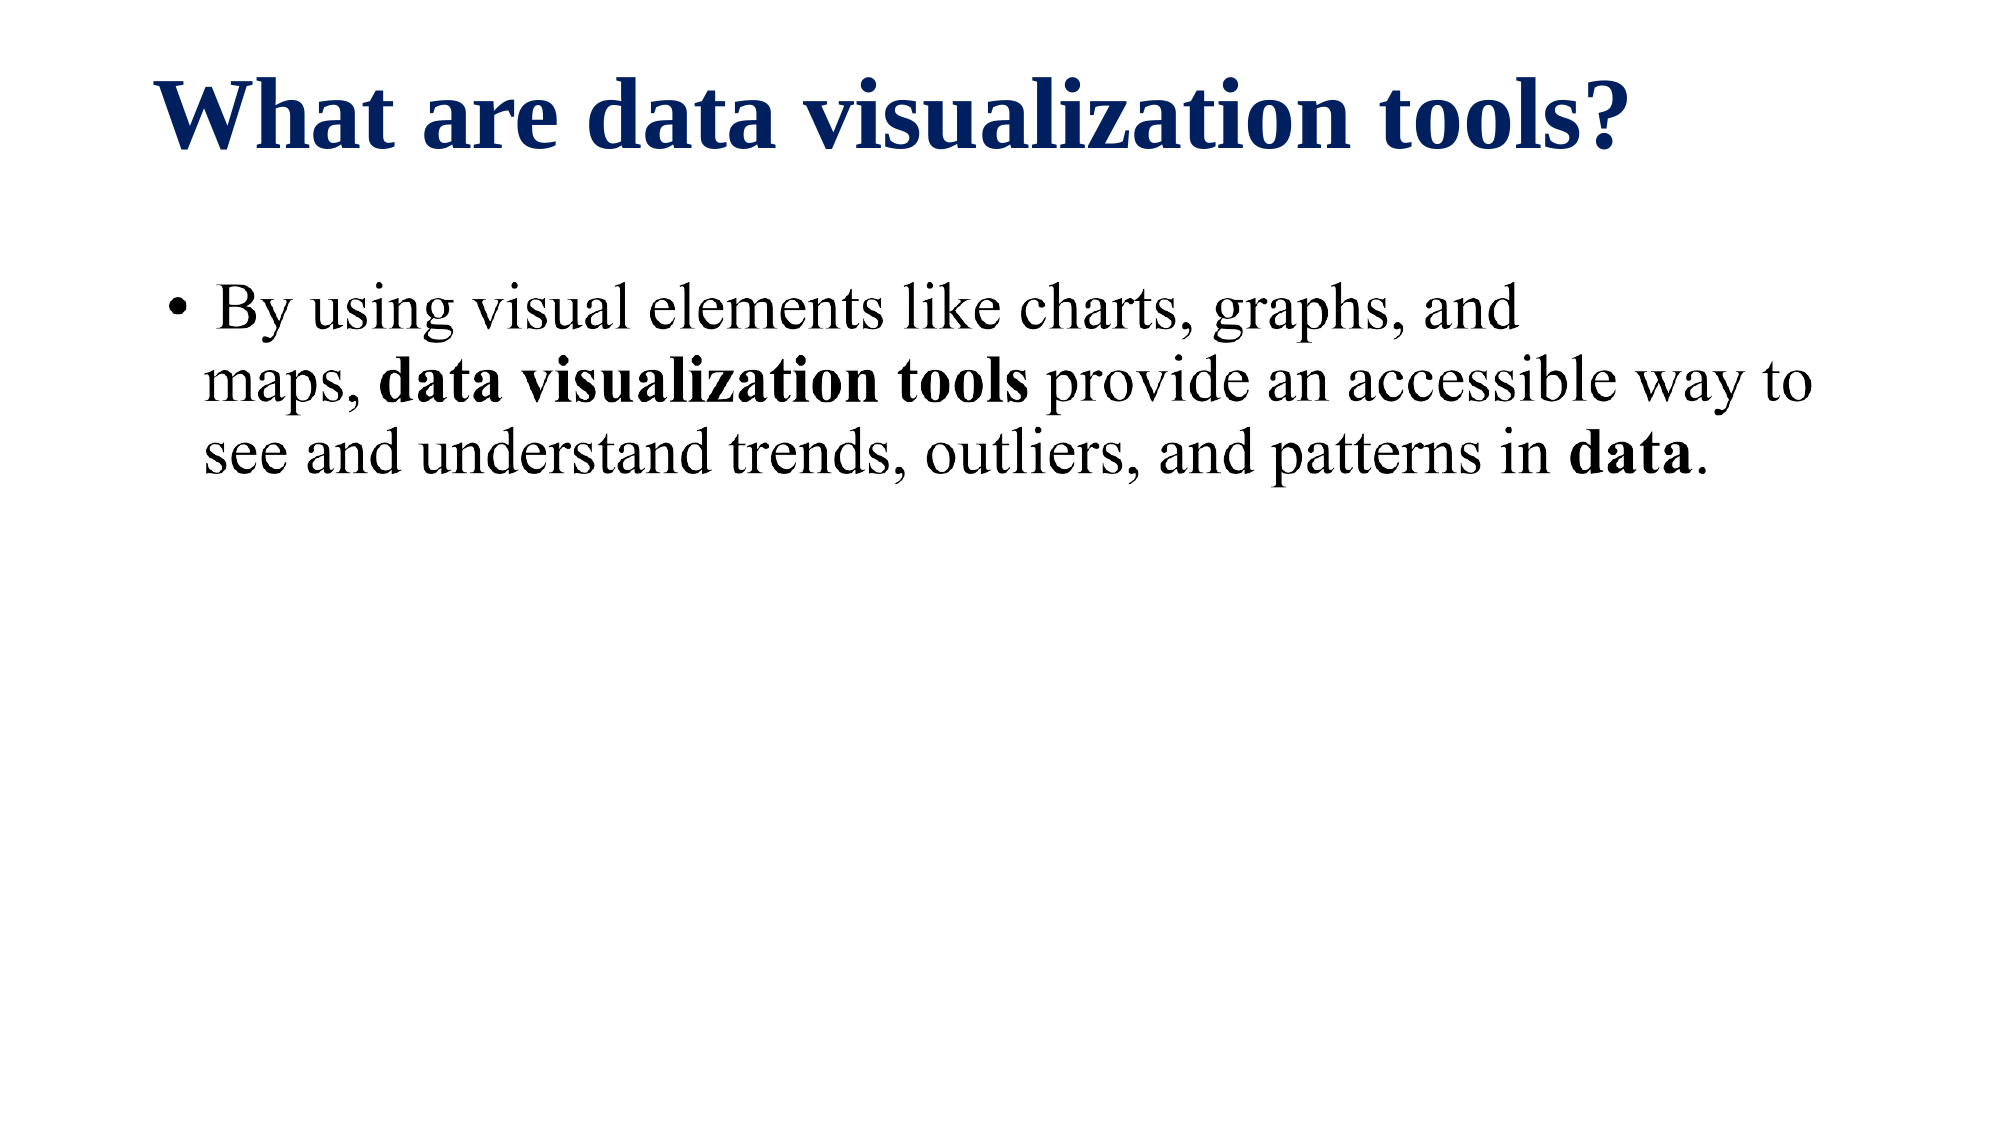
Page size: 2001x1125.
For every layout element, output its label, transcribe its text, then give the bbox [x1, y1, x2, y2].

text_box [202, 281, 1812, 488]
title What are data visualization tools? [150, 43, 1640, 234]
picture [168, 296, 187, 315]
